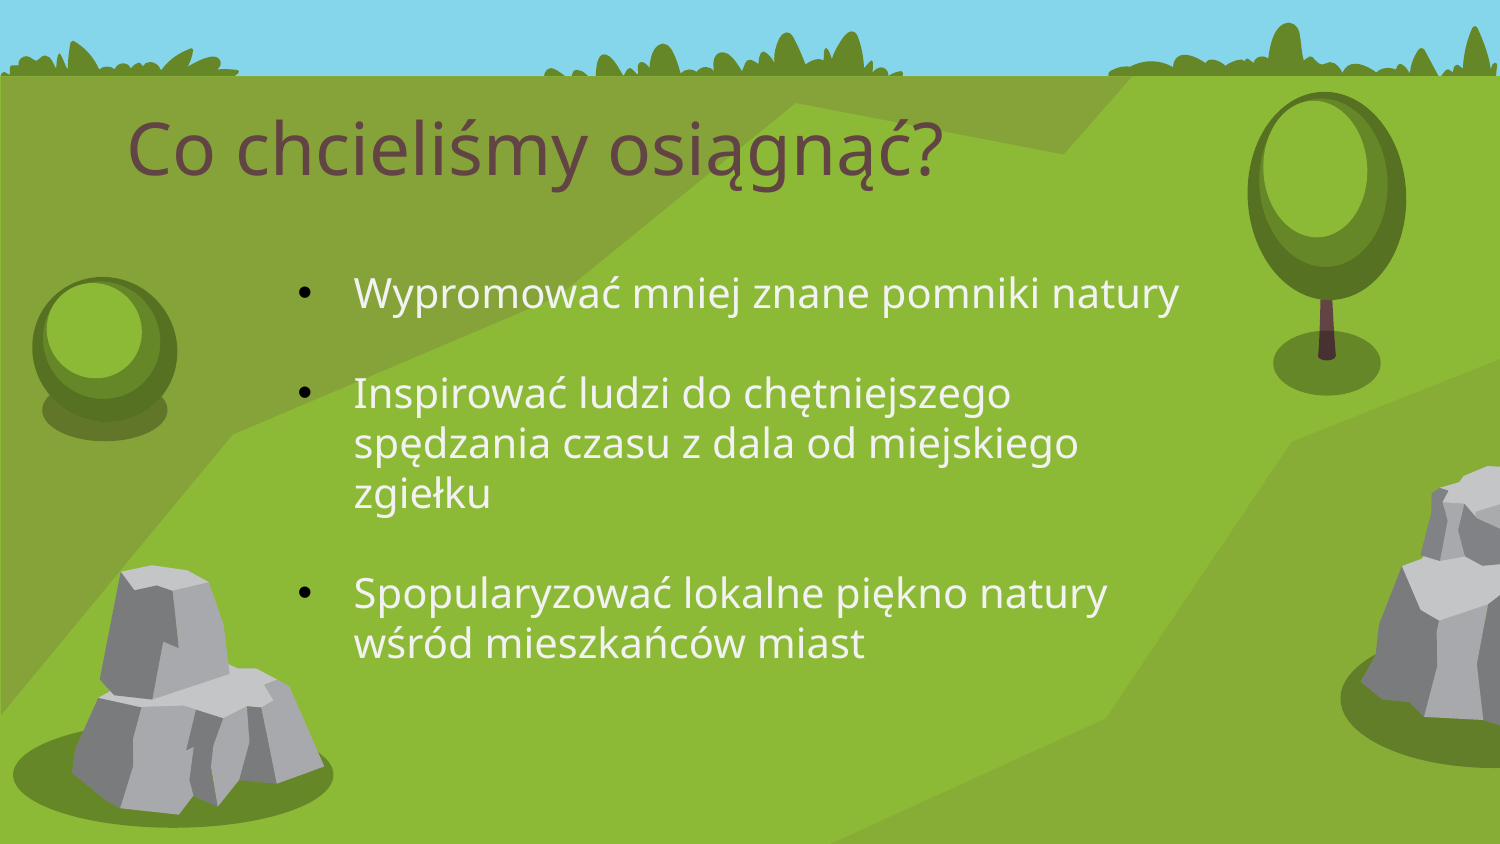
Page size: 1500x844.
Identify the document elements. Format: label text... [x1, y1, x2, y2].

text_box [12, 564, 334, 829]
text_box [22, 267, 187, 442]
title Co chcieliśmy osiągnąć? [111, 99, 1232, 194]
text_box Wypromować mniej znane pomniki natury Inspirować ludzi do chętniejszego spędzania czasu z dala od miejskiego zgiełku Spopularyzować lokalne piękno natury wśród mieszkańców miast [282, 209, 1215, 675]
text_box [1237, 77, 1417, 390]
